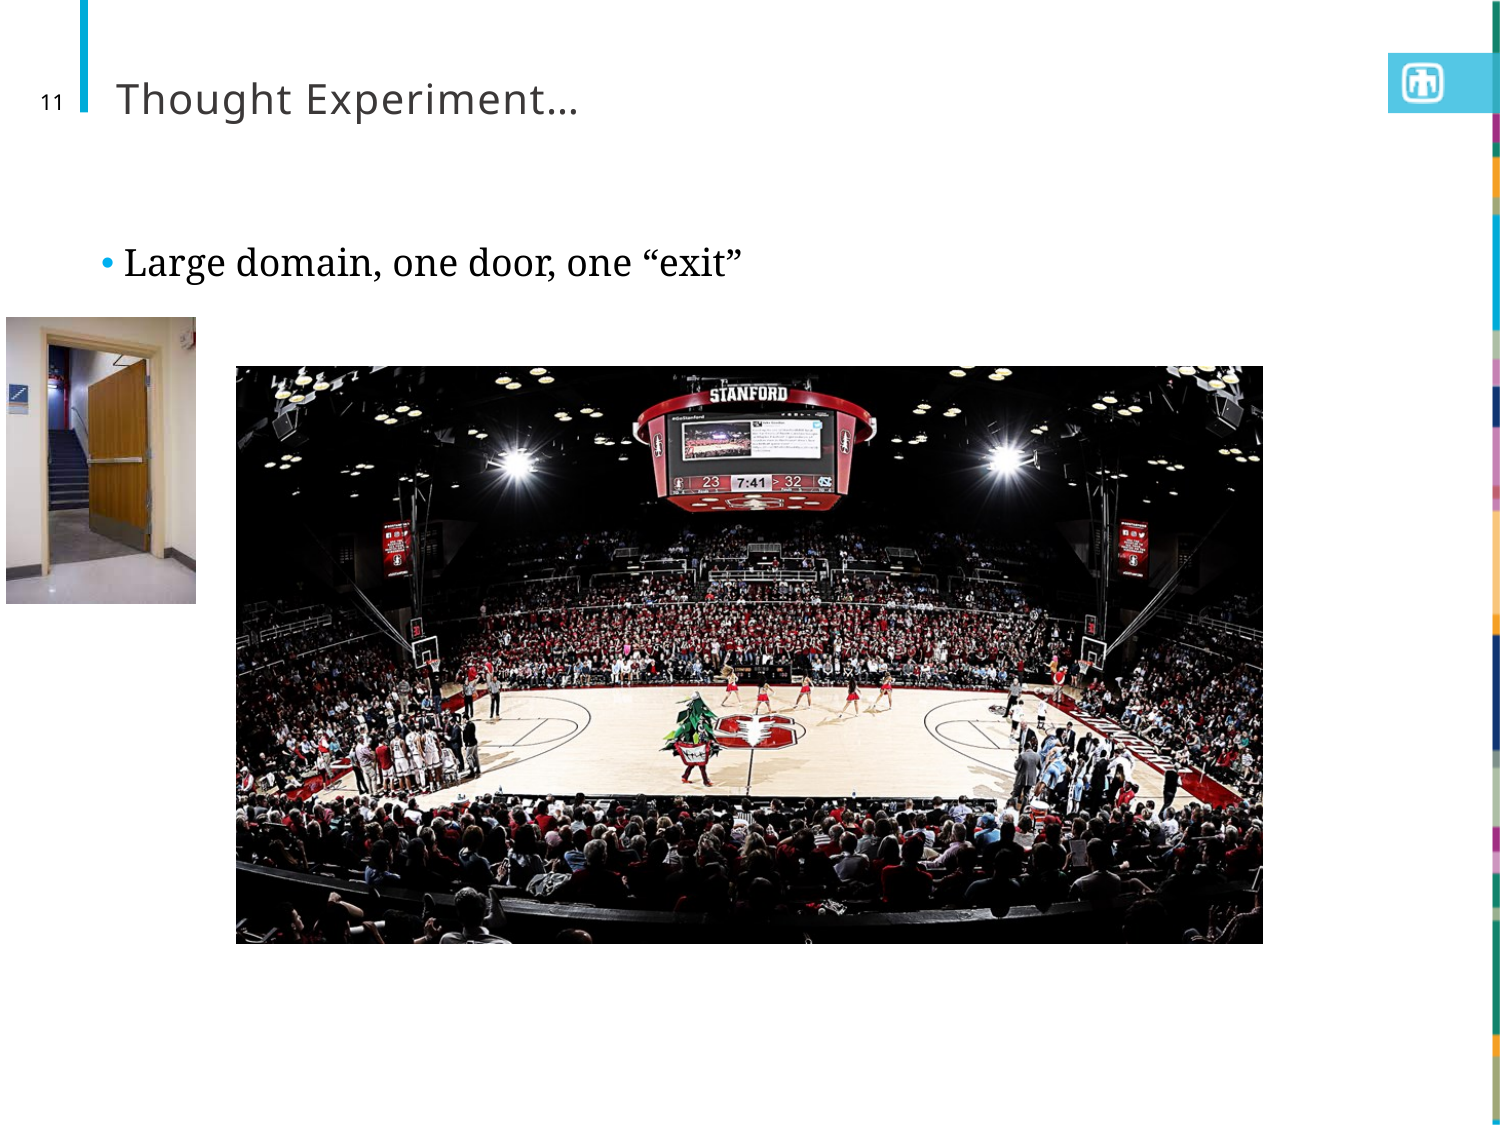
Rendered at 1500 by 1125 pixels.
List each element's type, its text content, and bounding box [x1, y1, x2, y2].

list Large domain, one door, one “exit” [101, 236, 1088, 1125]
slide_number 11 [7, 73, 80, 133]
picture [236, 365, 1264, 945]
picture [5, 317, 197, 604]
picture [1493, 1, 1500, 215]
picture [1493, 330, 1499, 1120]
picture [1401, 62, 1445, 104]
title Thought Experiment… [101, 36, 1339, 131]
